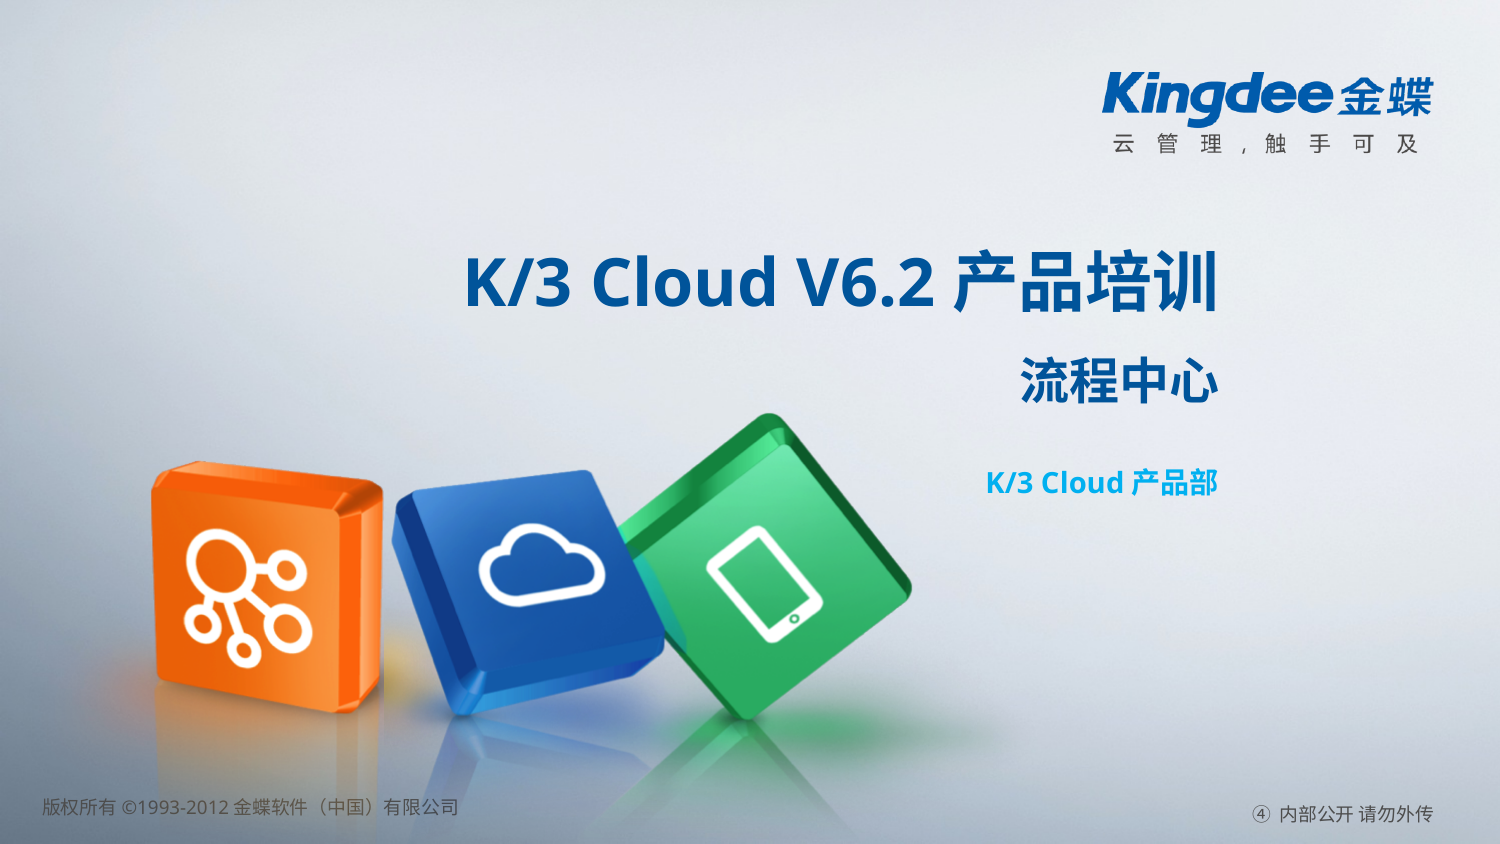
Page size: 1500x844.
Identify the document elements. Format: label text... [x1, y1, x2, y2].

title K/3 Cloud V6.2产品培训 流程中心 [86, 152, 1235, 458]
picture [0, 0, 1500, 844]
text_box K/3 Cloud产品部 [773, 457, 1235, 563]
